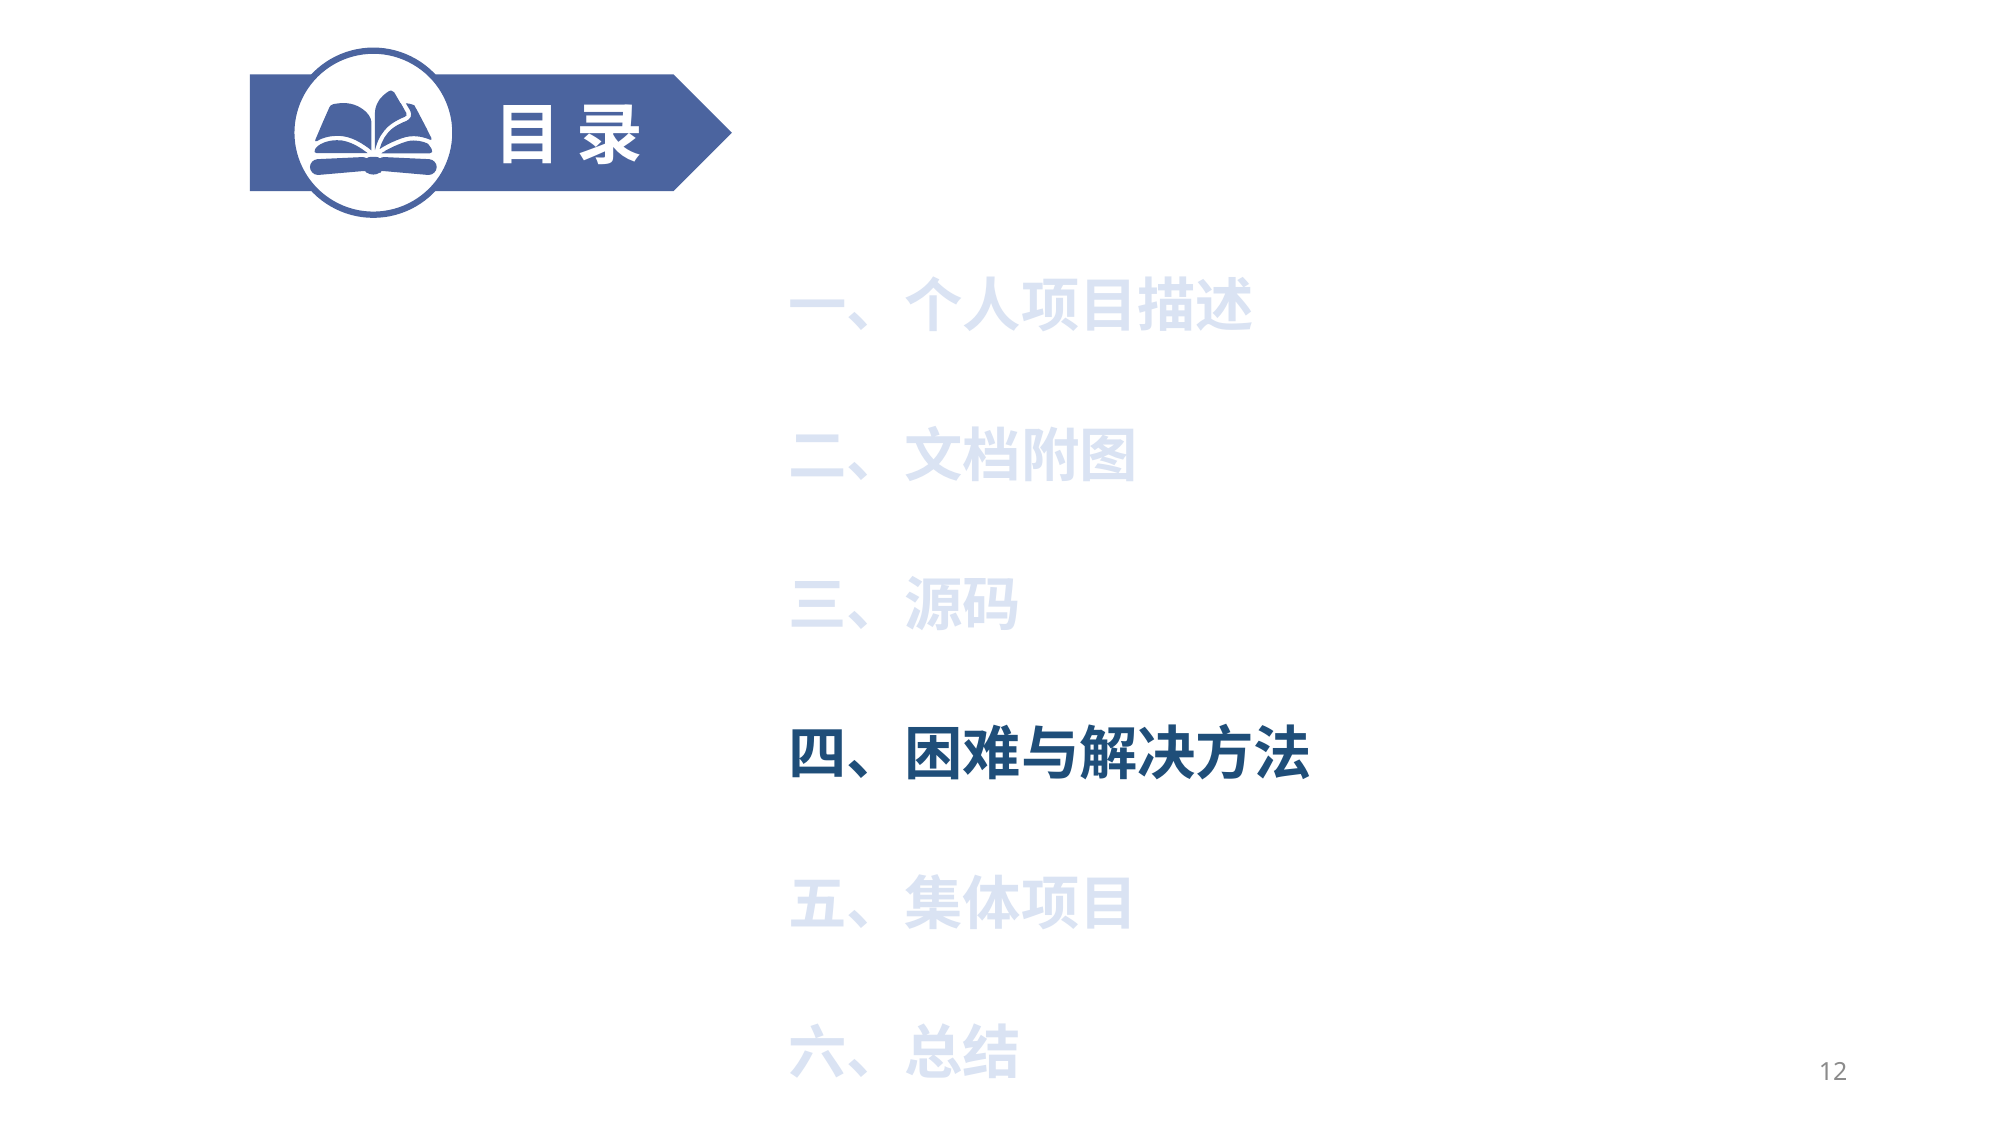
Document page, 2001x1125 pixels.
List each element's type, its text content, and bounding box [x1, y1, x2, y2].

text_box [248, 73, 315, 193]
text_box [432, 73, 734, 193]
text_box 一、个人项目描述 二、文档附图 三、源码 四、困难与解决方法 五、集体项目 六、总结 [773, 191, 1601, 1093]
text_box 目 录 [479, 84, 658, 180]
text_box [309, 90, 437, 175]
slide_number 12 [1412, 1042, 1863, 1103]
text_box [290, 49, 457, 216]
